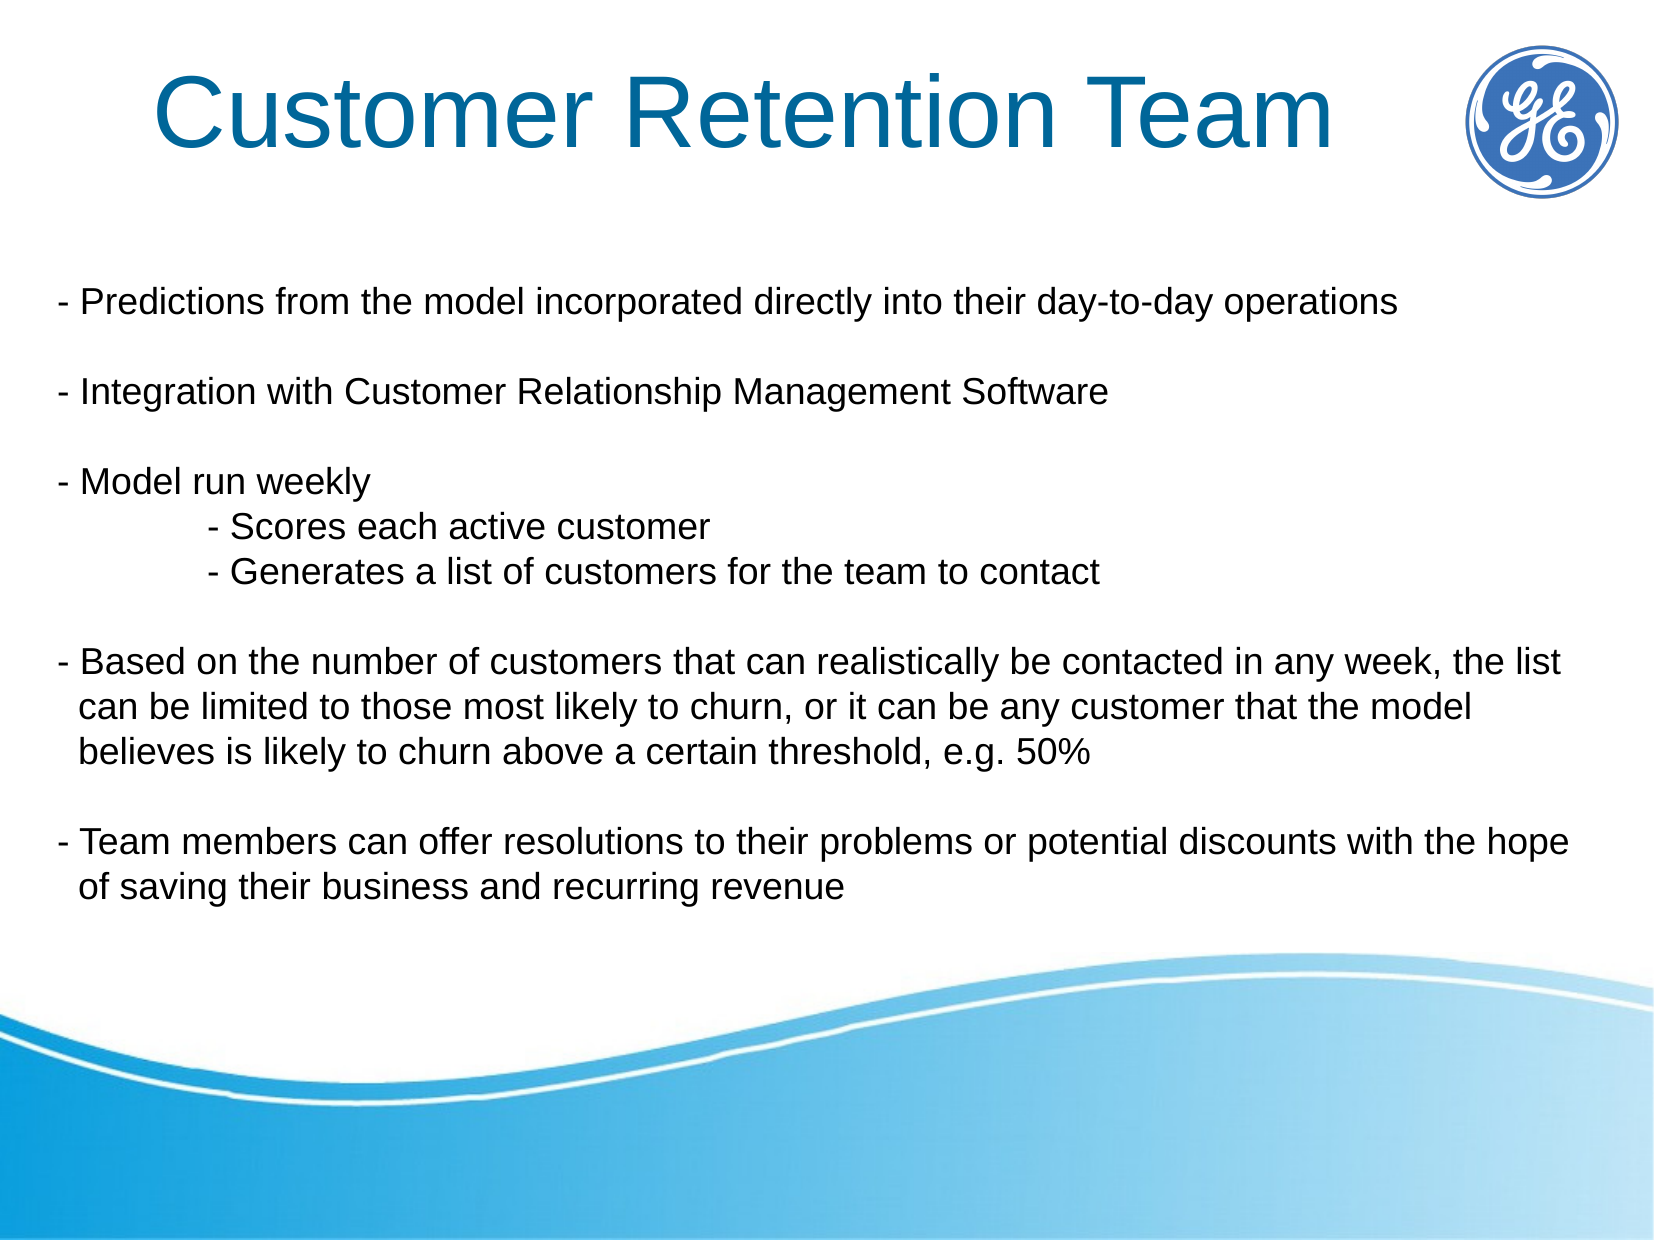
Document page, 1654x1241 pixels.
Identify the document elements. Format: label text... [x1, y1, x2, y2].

text_box - Predictions from the model incorporated directly into their day-to-day operations - Integration with Customer Relationship Management Software - Model run weekly - Scores each active customer - Generates a list of customers for the team to contact - Based on the number of customers that can realistically be contacted in any week, the list can be limited to those most likely to churn, or it can be any customer that the model believes is likely to churn above a certain threshold, e.g. 50% - Team members can offer resolutions to their problems or potential discounts with the hope of saving their business and recurring revenue [42, 270, 1603, 915]
picture [0, 952, 1654, 1240]
text_box Customer Retention Team [0, 2, 1488, 210]
picture [1464, 44, 1620, 200]
